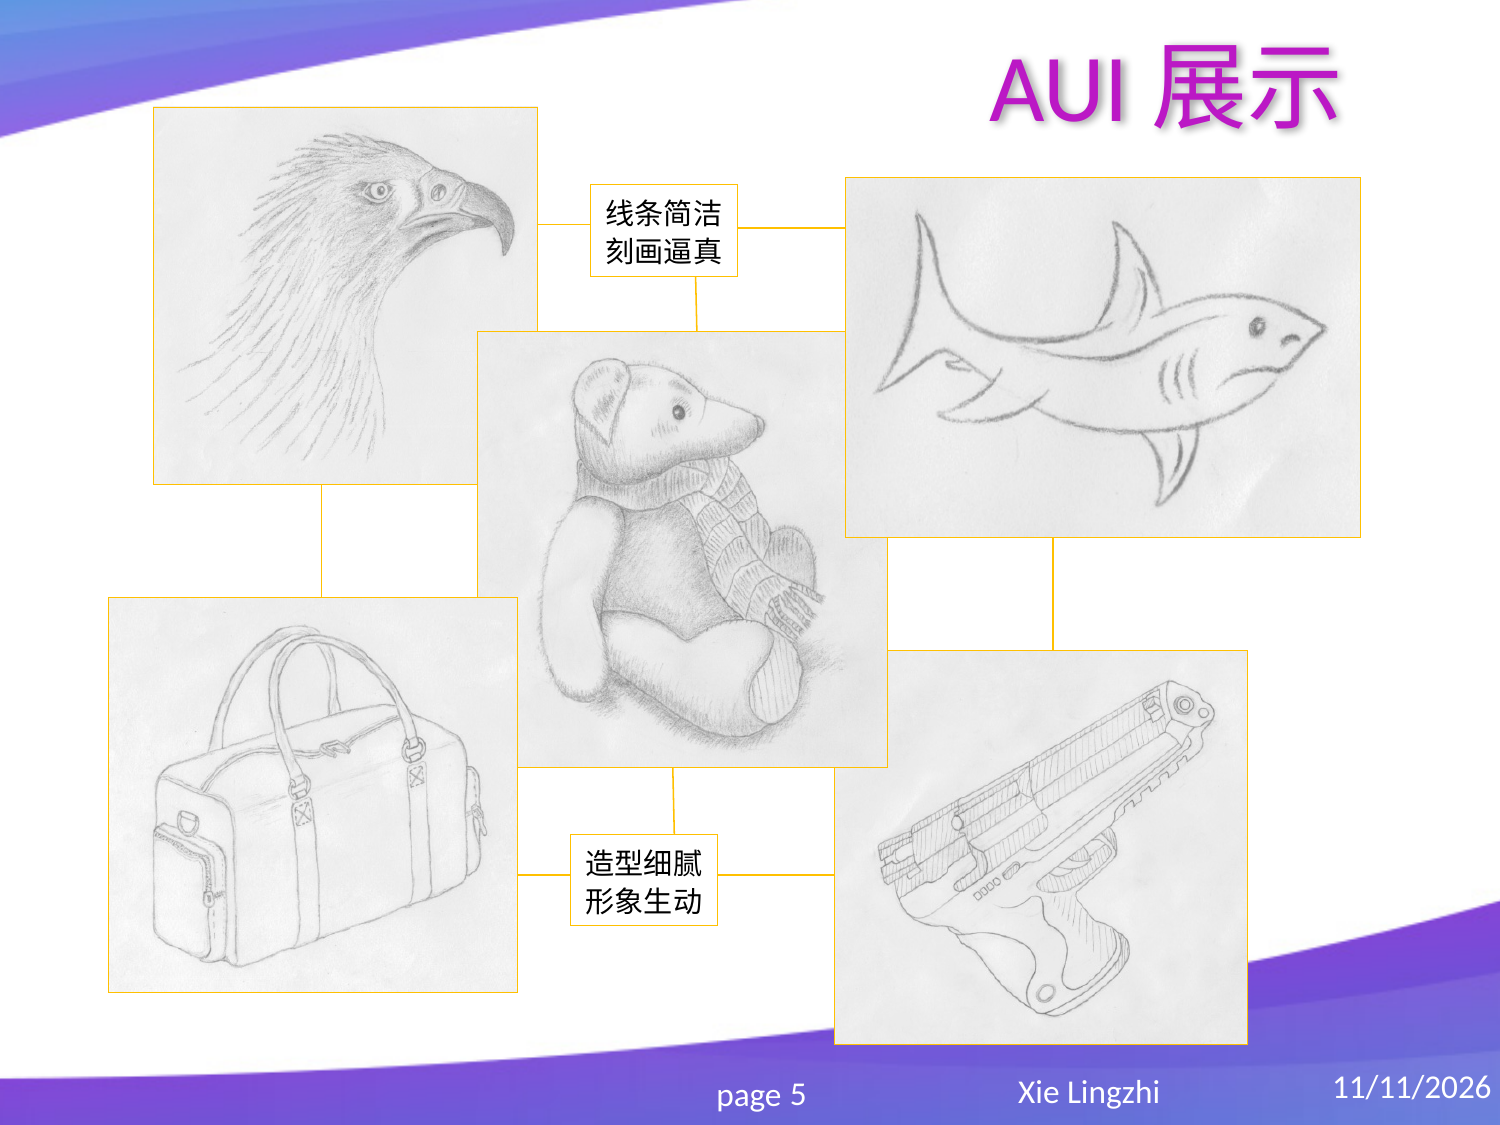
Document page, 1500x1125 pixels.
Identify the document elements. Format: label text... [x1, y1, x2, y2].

text_box AUI展示 [974, 17, 1365, 148]
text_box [693, 213, 698, 329]
slide_number 5 [774, 1062, 846, 1123]
picture [0, 0, 1500, 1125]
text_box 造型细腻 形象生动 [570, 834, 666, 874]
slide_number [1316, 1055, 1500, 1116]
text_box 线条简洁 刻画逼真 [590, 184, 738, 277]
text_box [672, 776, 676, 887]
text_box 造型细腻 形象生动 [570, 884, 718, 926]
text_box 造型细腻 形象生动 [681, 834, 718, 873]
